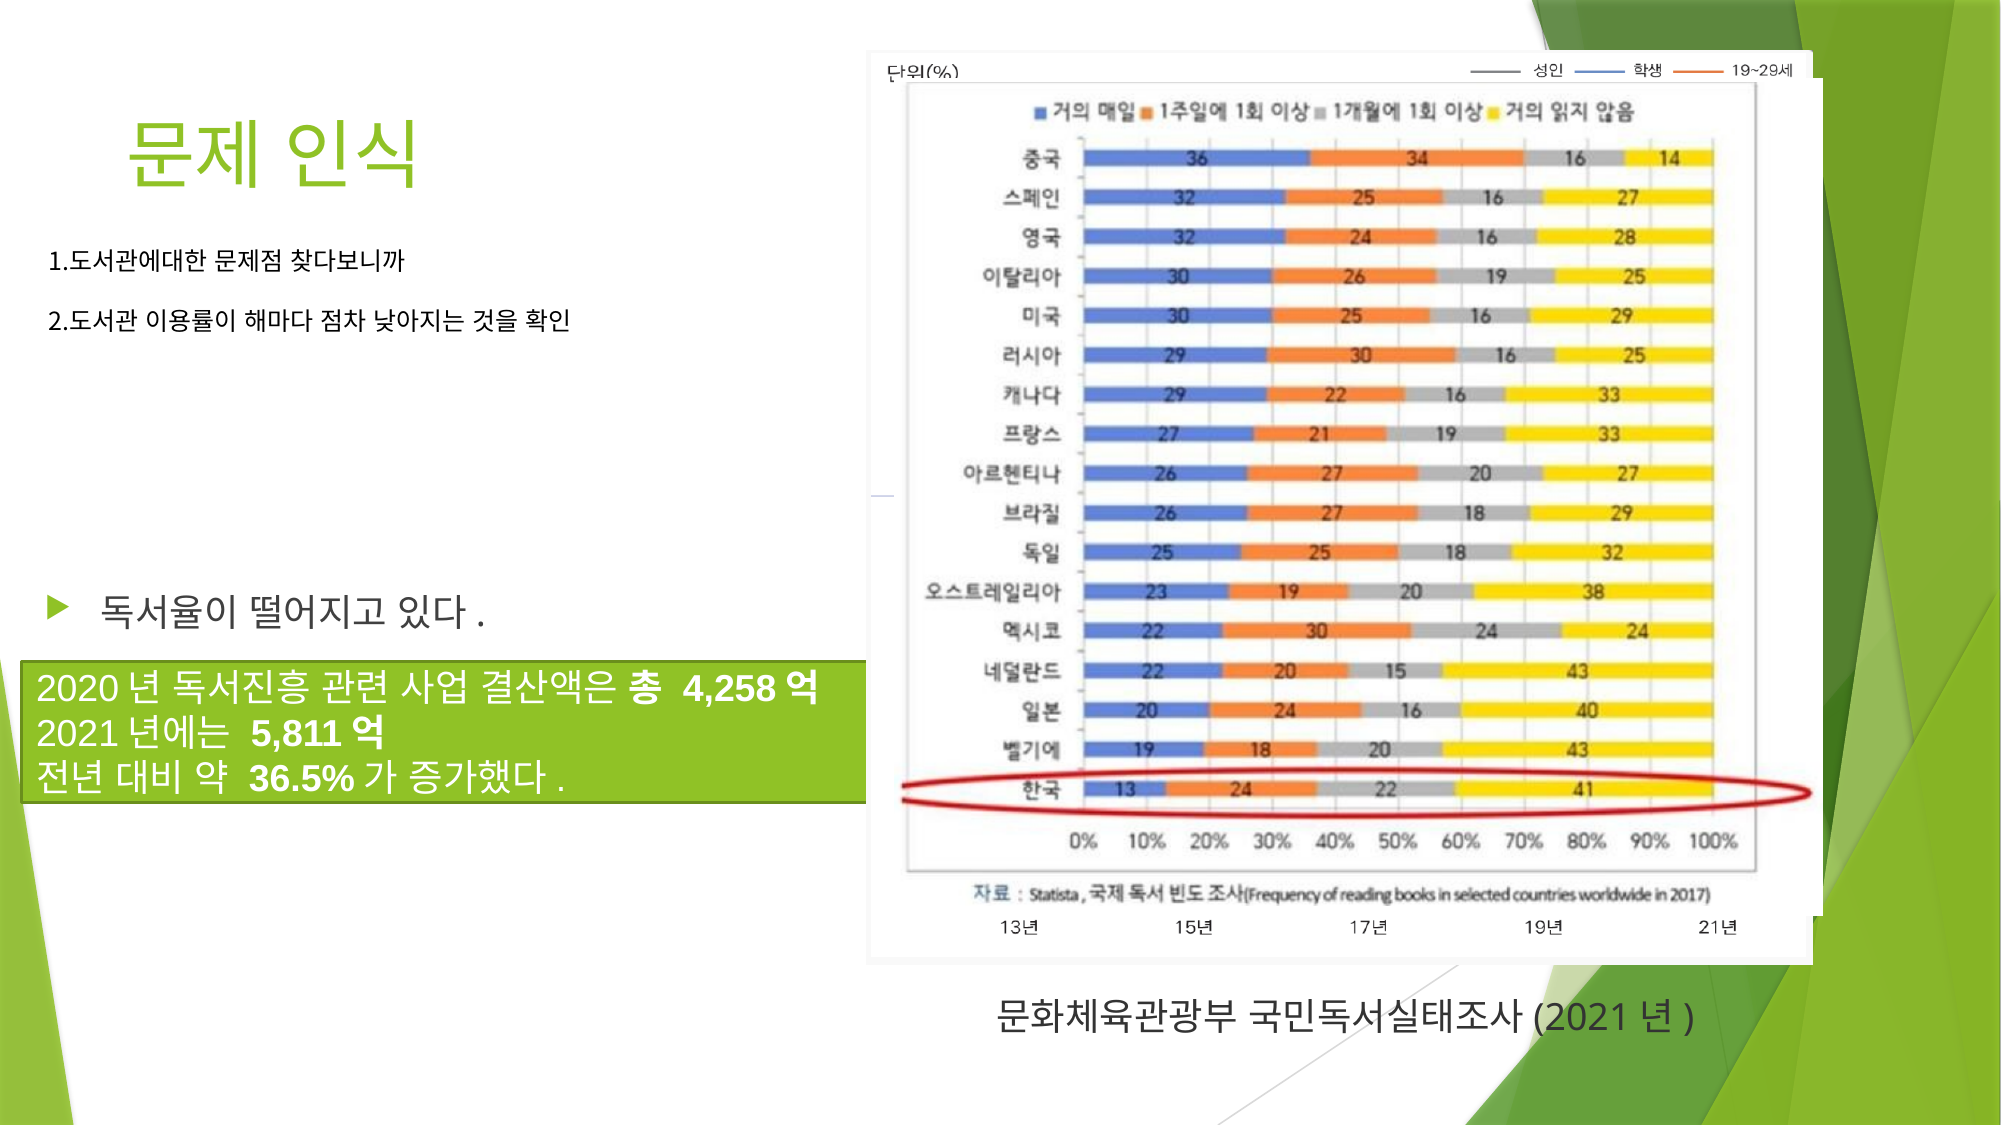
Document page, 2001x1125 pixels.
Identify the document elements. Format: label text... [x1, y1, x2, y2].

picture [865, 49, 1824, 965]
text_box 2020년 독서진흥 관련 사업 결산액은 총 4,258억 2021년에는 5,811억 전년 대비 약 36.5%가 증가했다. [20, 660, 861, 804]
text_box 문화체육관광부 국민독서실태조사(2021년) [981, 985, 1712, 1046]
text_box 도서관에대한 문제점 찾다보니까 도서관 이용률이 해마다 점차 낮아지는 것을 확인 [34, 238, 861, 343]
title 문제 인식 [111, 99, 861, 238]
list 독서율이 떨어지고 있다. [29, 581, 861, 723]
